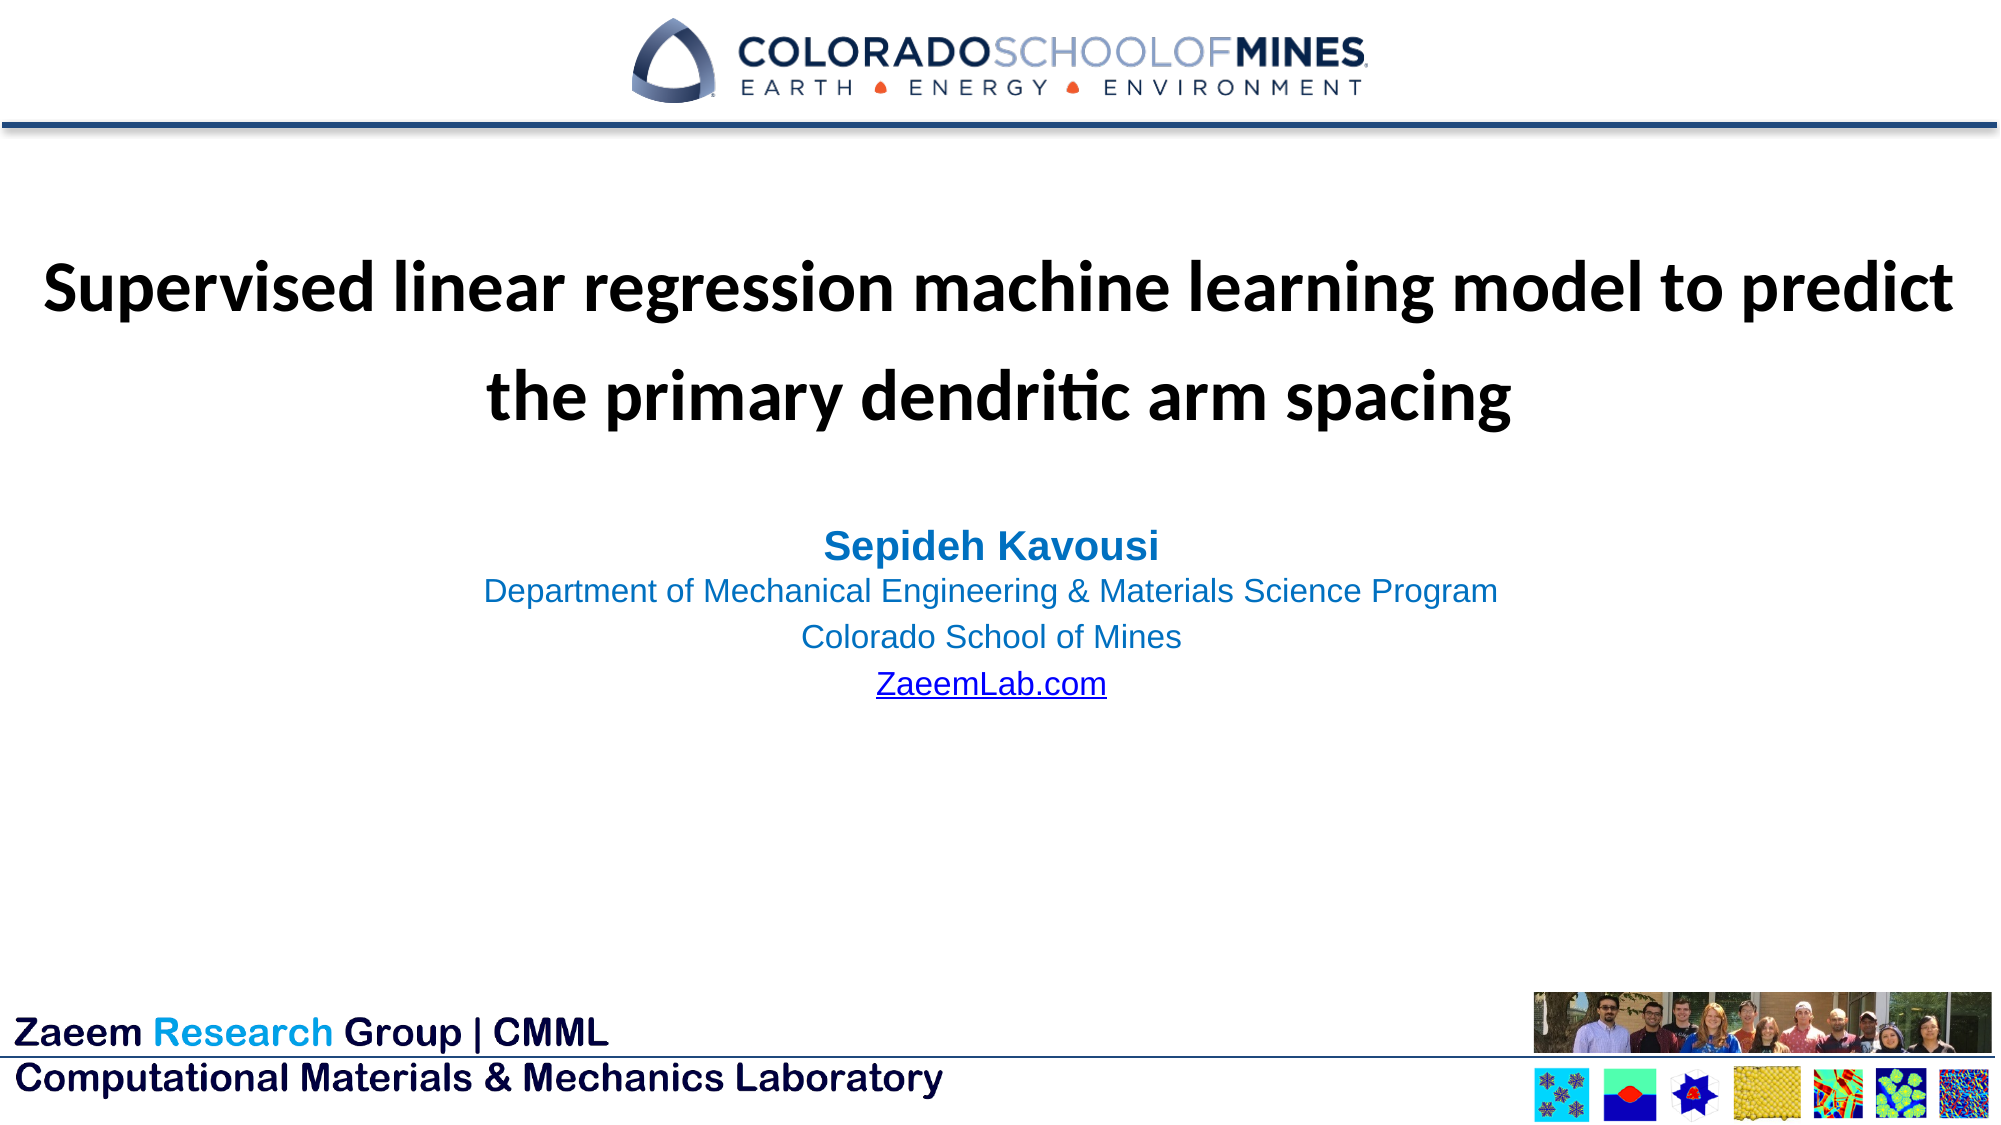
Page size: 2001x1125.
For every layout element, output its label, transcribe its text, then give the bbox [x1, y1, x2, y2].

picture [632, 17, 1368, 103]
picture [1519, 1065, 2000, 1125]
picture [11, 1011, 948, 1056]
picture [11, 1058, 948, 1105]
subtitle Sepideh Kavousi Department of Mechanical Engineering & Materials Science Program Colorado School of Mines ZaeemLab.com [0, 511, 1992, 825]
text_box Supervised linear regression machine learning model to predict the primary dendritic arm spacing [0, 249, 2000, 402]
picture [1533, 992, 1992, 1053]
